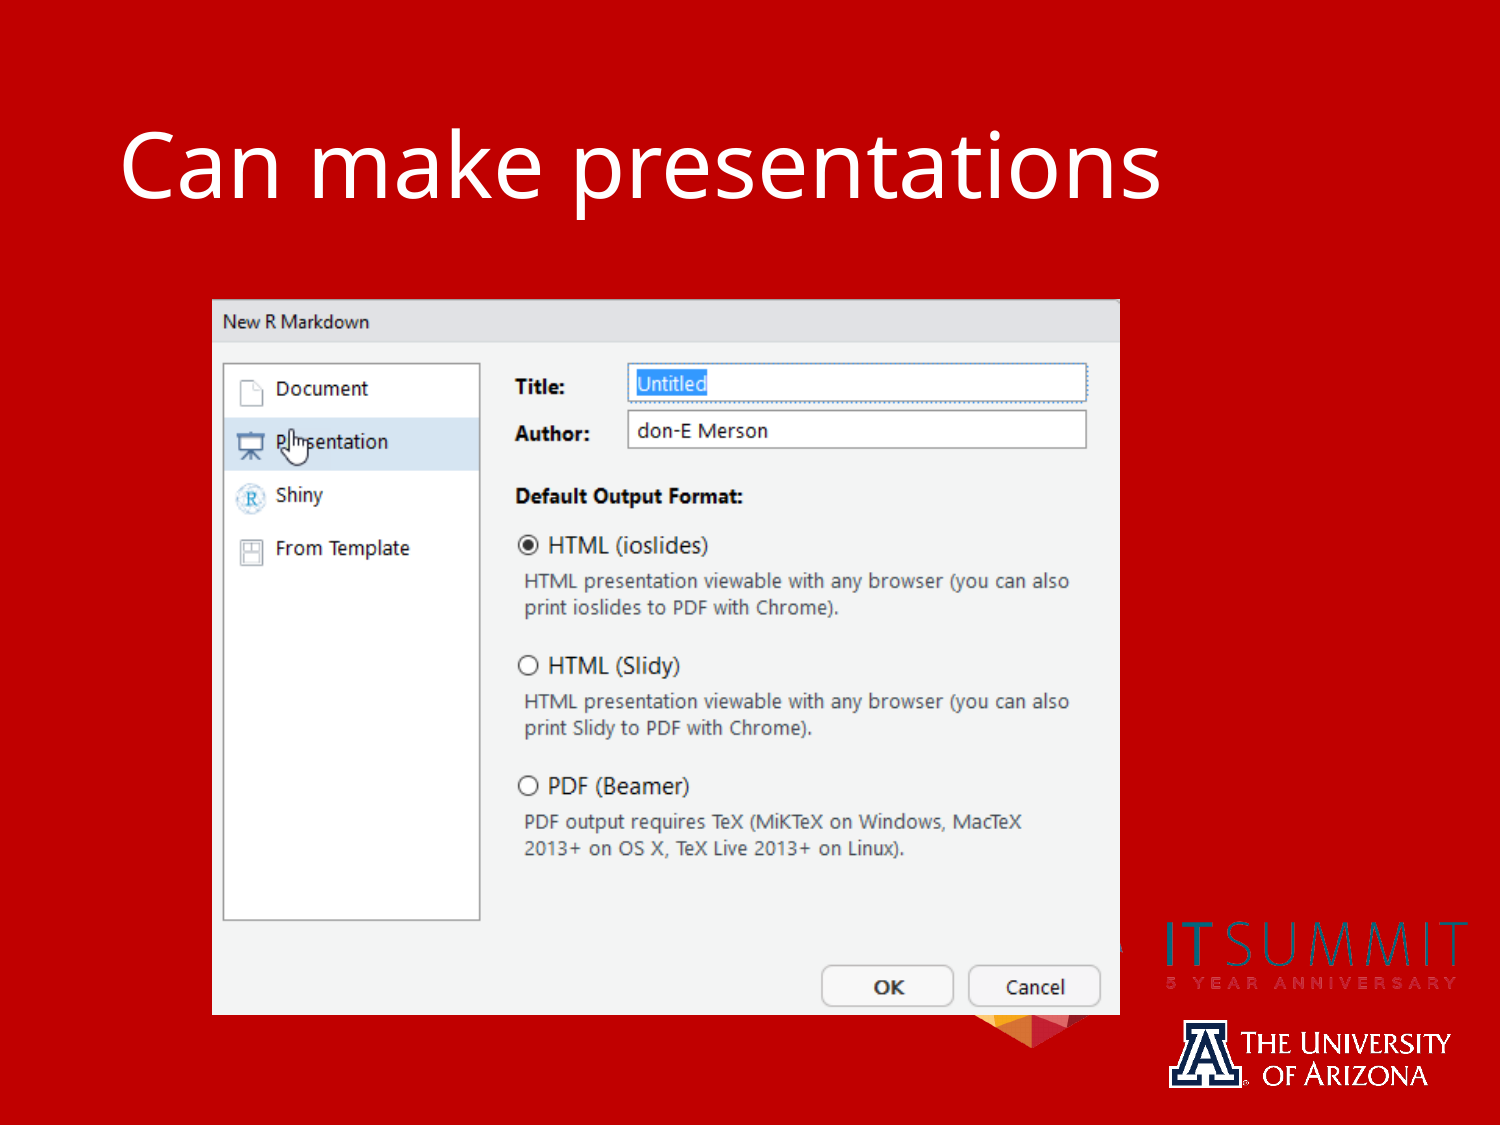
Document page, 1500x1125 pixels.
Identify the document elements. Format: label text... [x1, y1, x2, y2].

picture [211, 299, 1476, 1088]
title Can make presentations [103, 59, 1397, 278]
